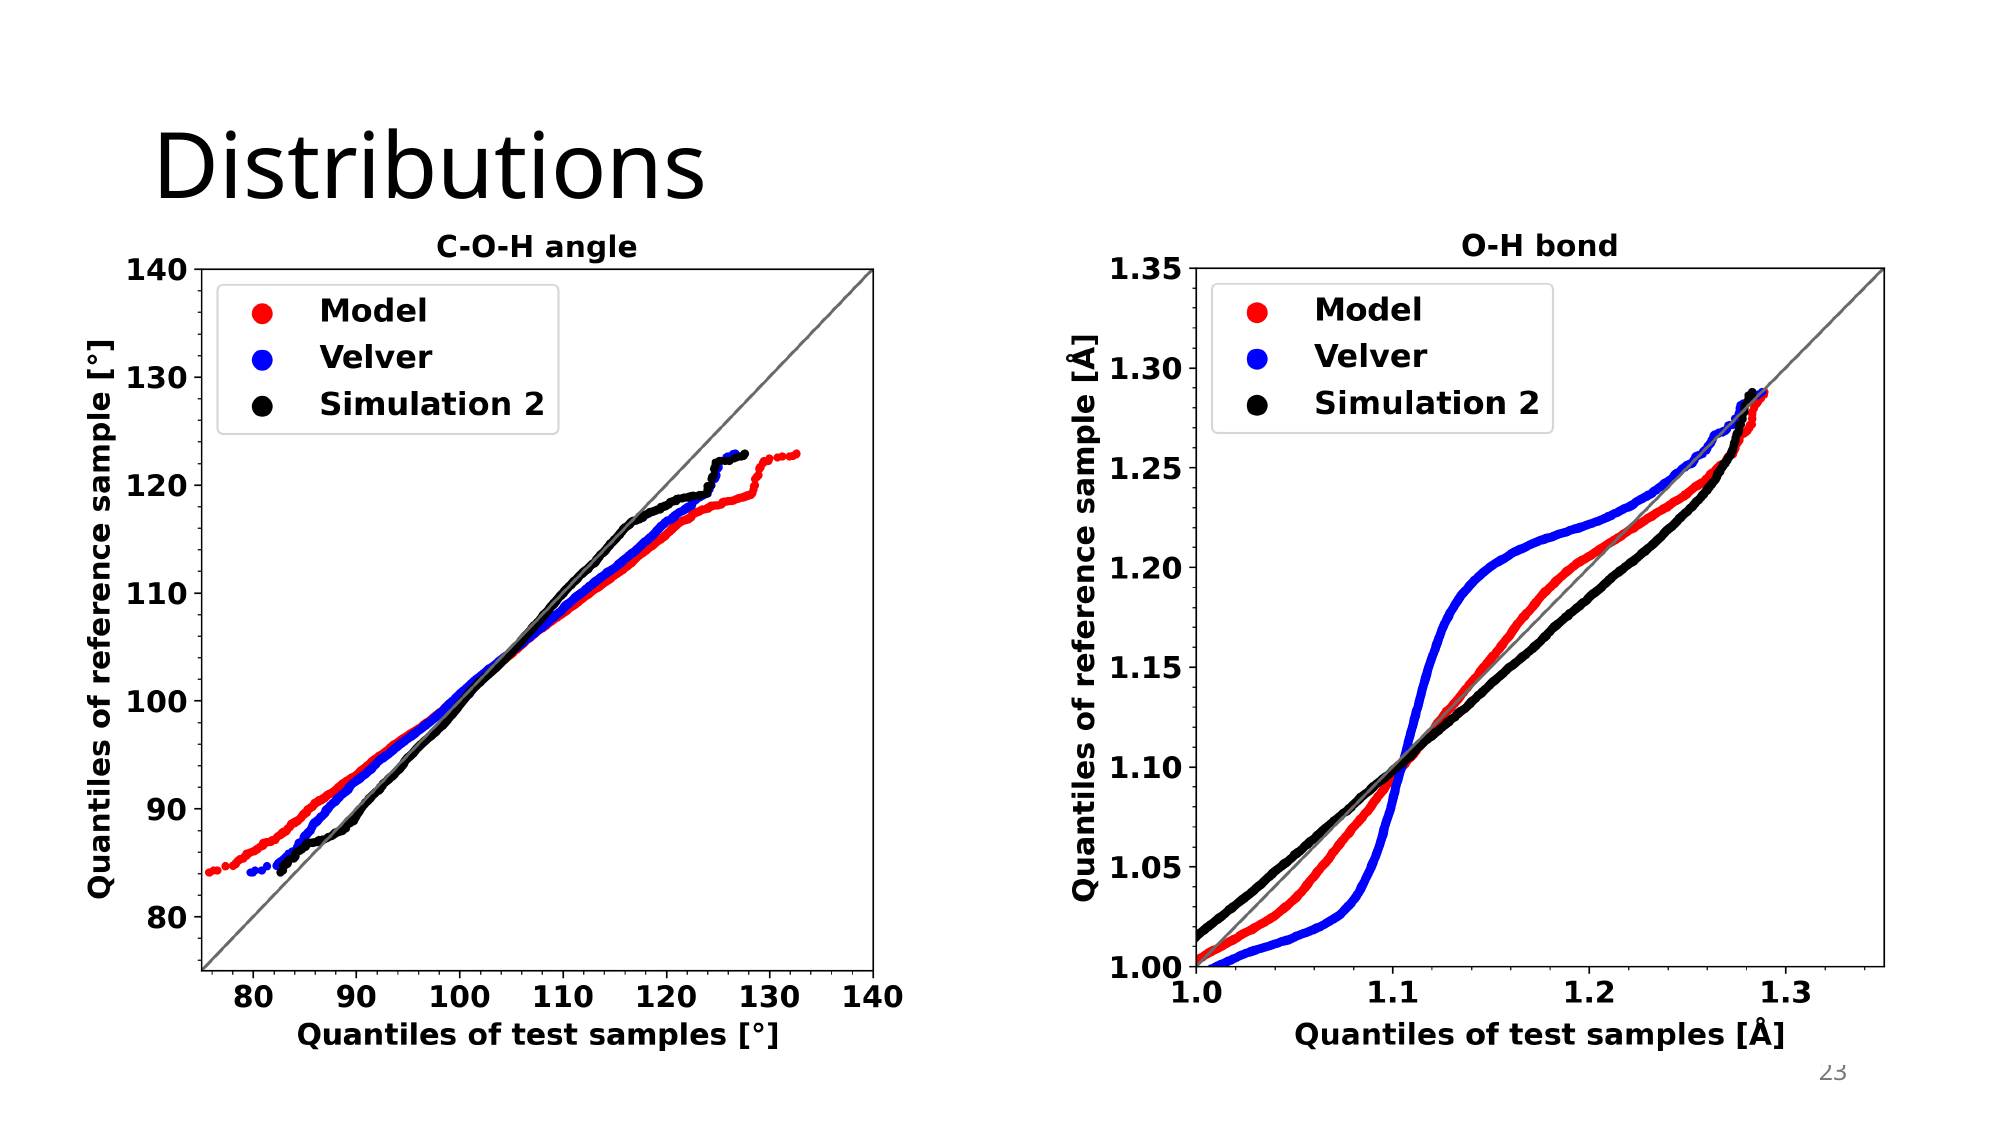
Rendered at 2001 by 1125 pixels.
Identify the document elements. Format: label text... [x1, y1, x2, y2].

picture [1051, 219, 1898, 1065]
picture [72, 220, 918, 1066]
slide_number 23 [1412, 1065, 1863, 1103]
title Distributions [137, 59, 1863, 278]
